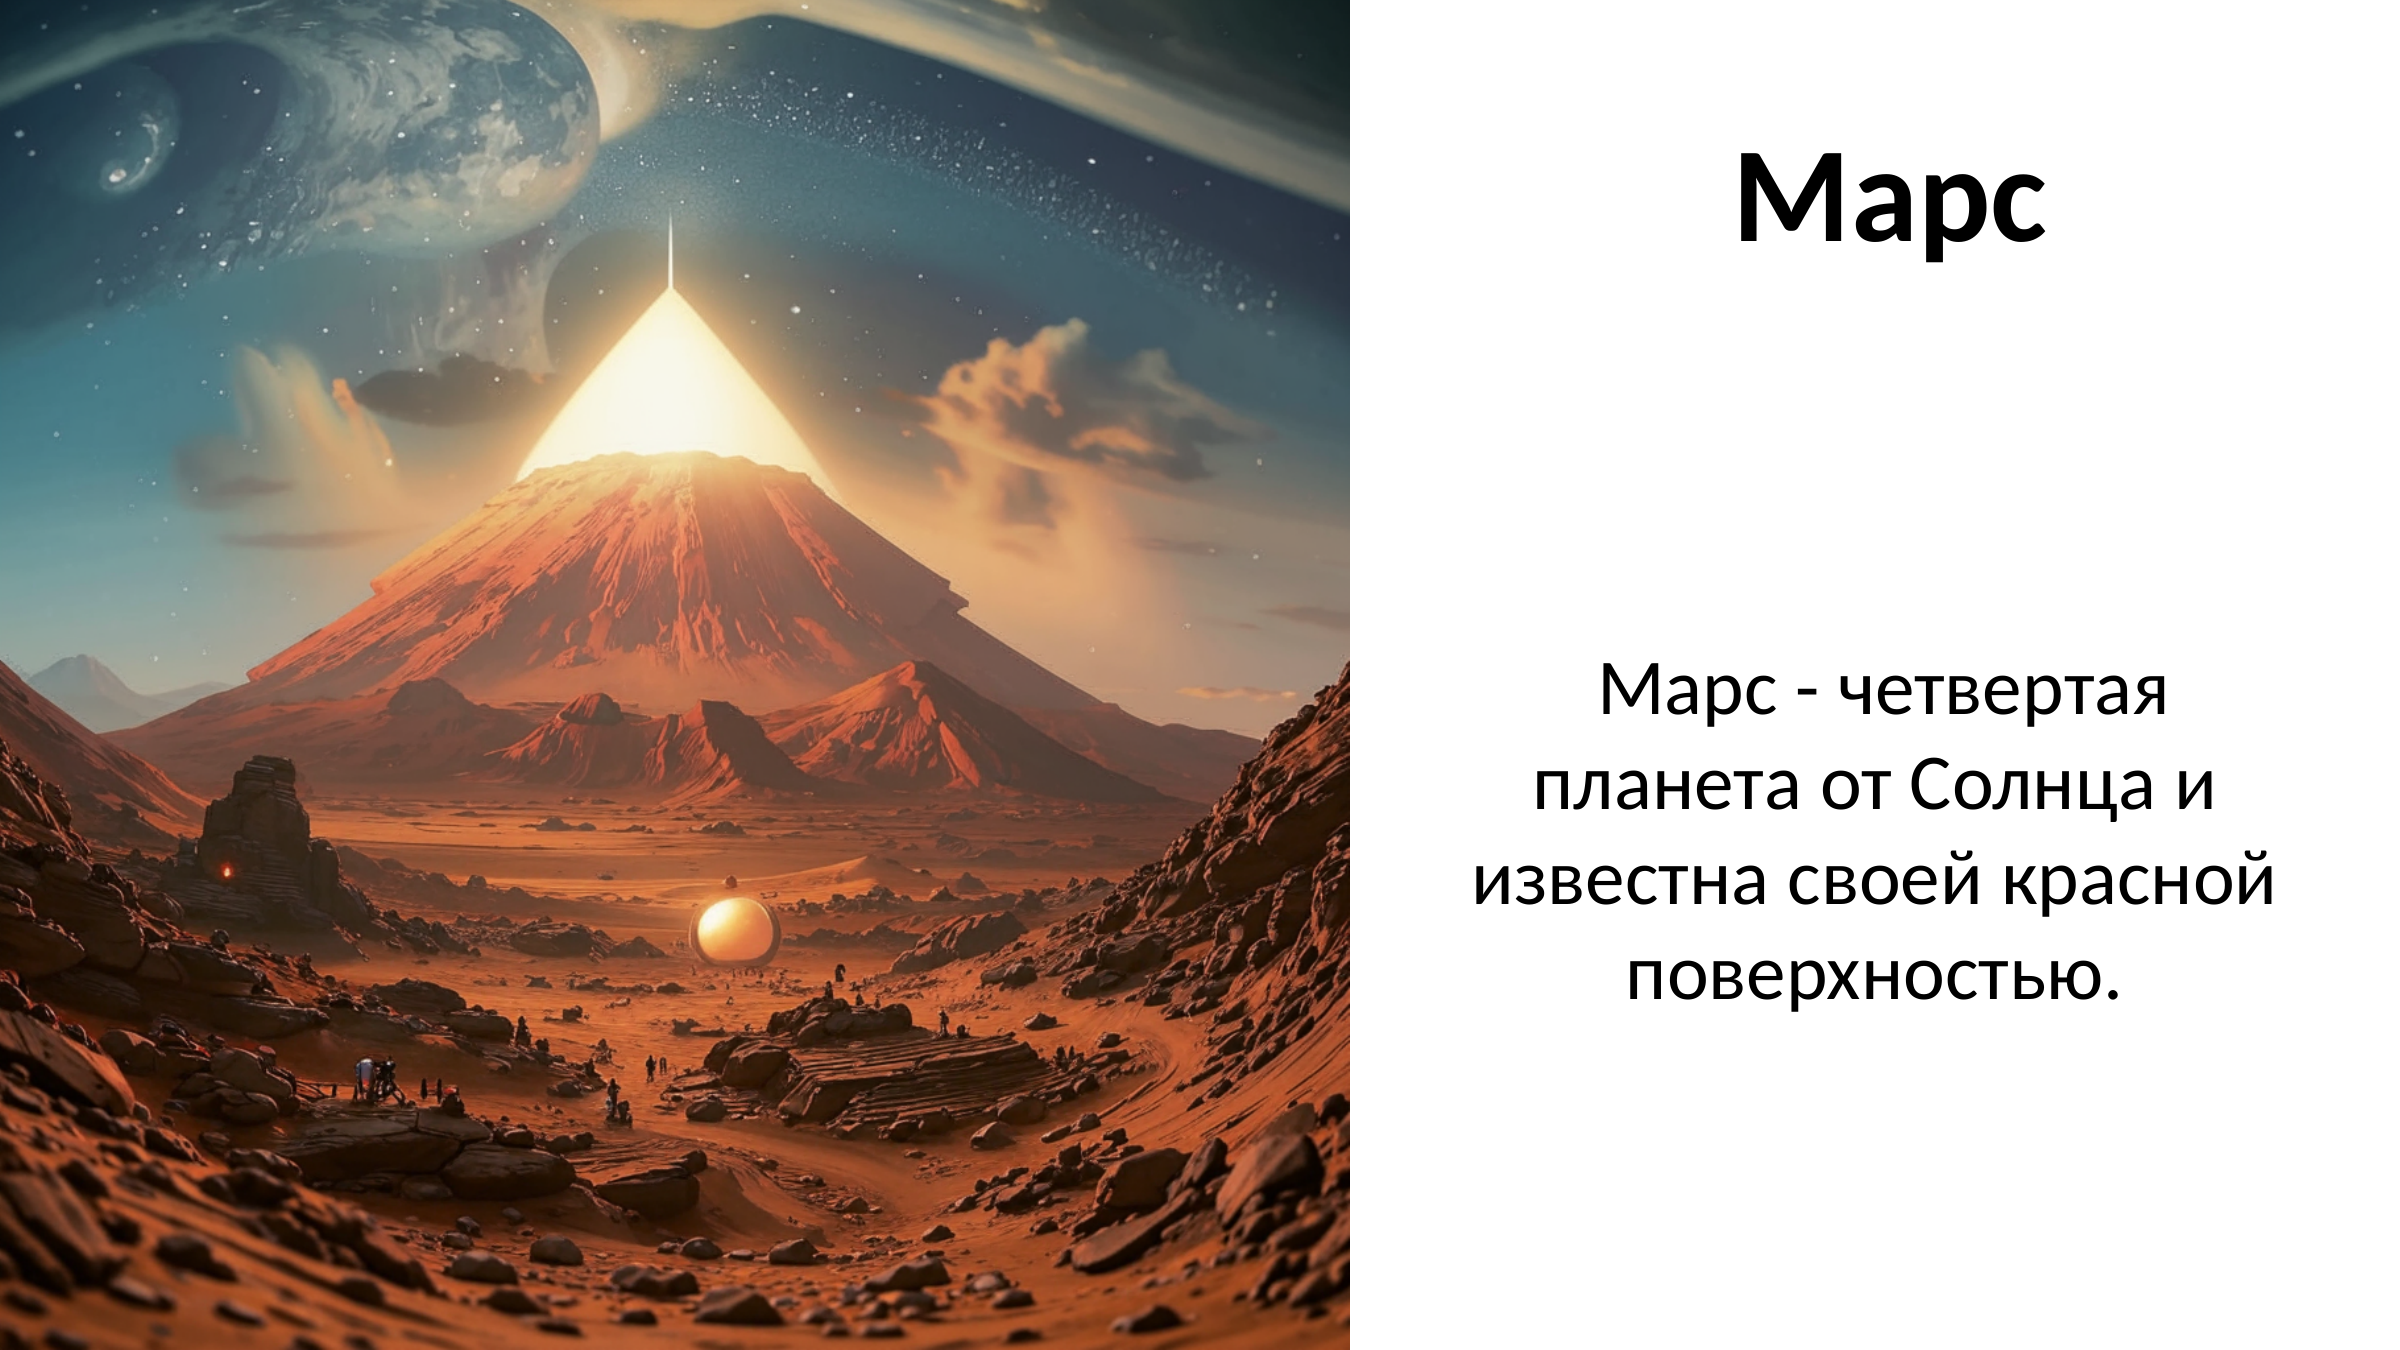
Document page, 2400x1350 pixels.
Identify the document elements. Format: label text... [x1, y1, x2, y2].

text_box Марс - четвертая планета от Солнца и известна своей красной поверхностью. [1424, 374, 2325, 1275]
picture [0, 0, 1351, 1350]
text_box Марс [1424, 74, 2325, 300]
